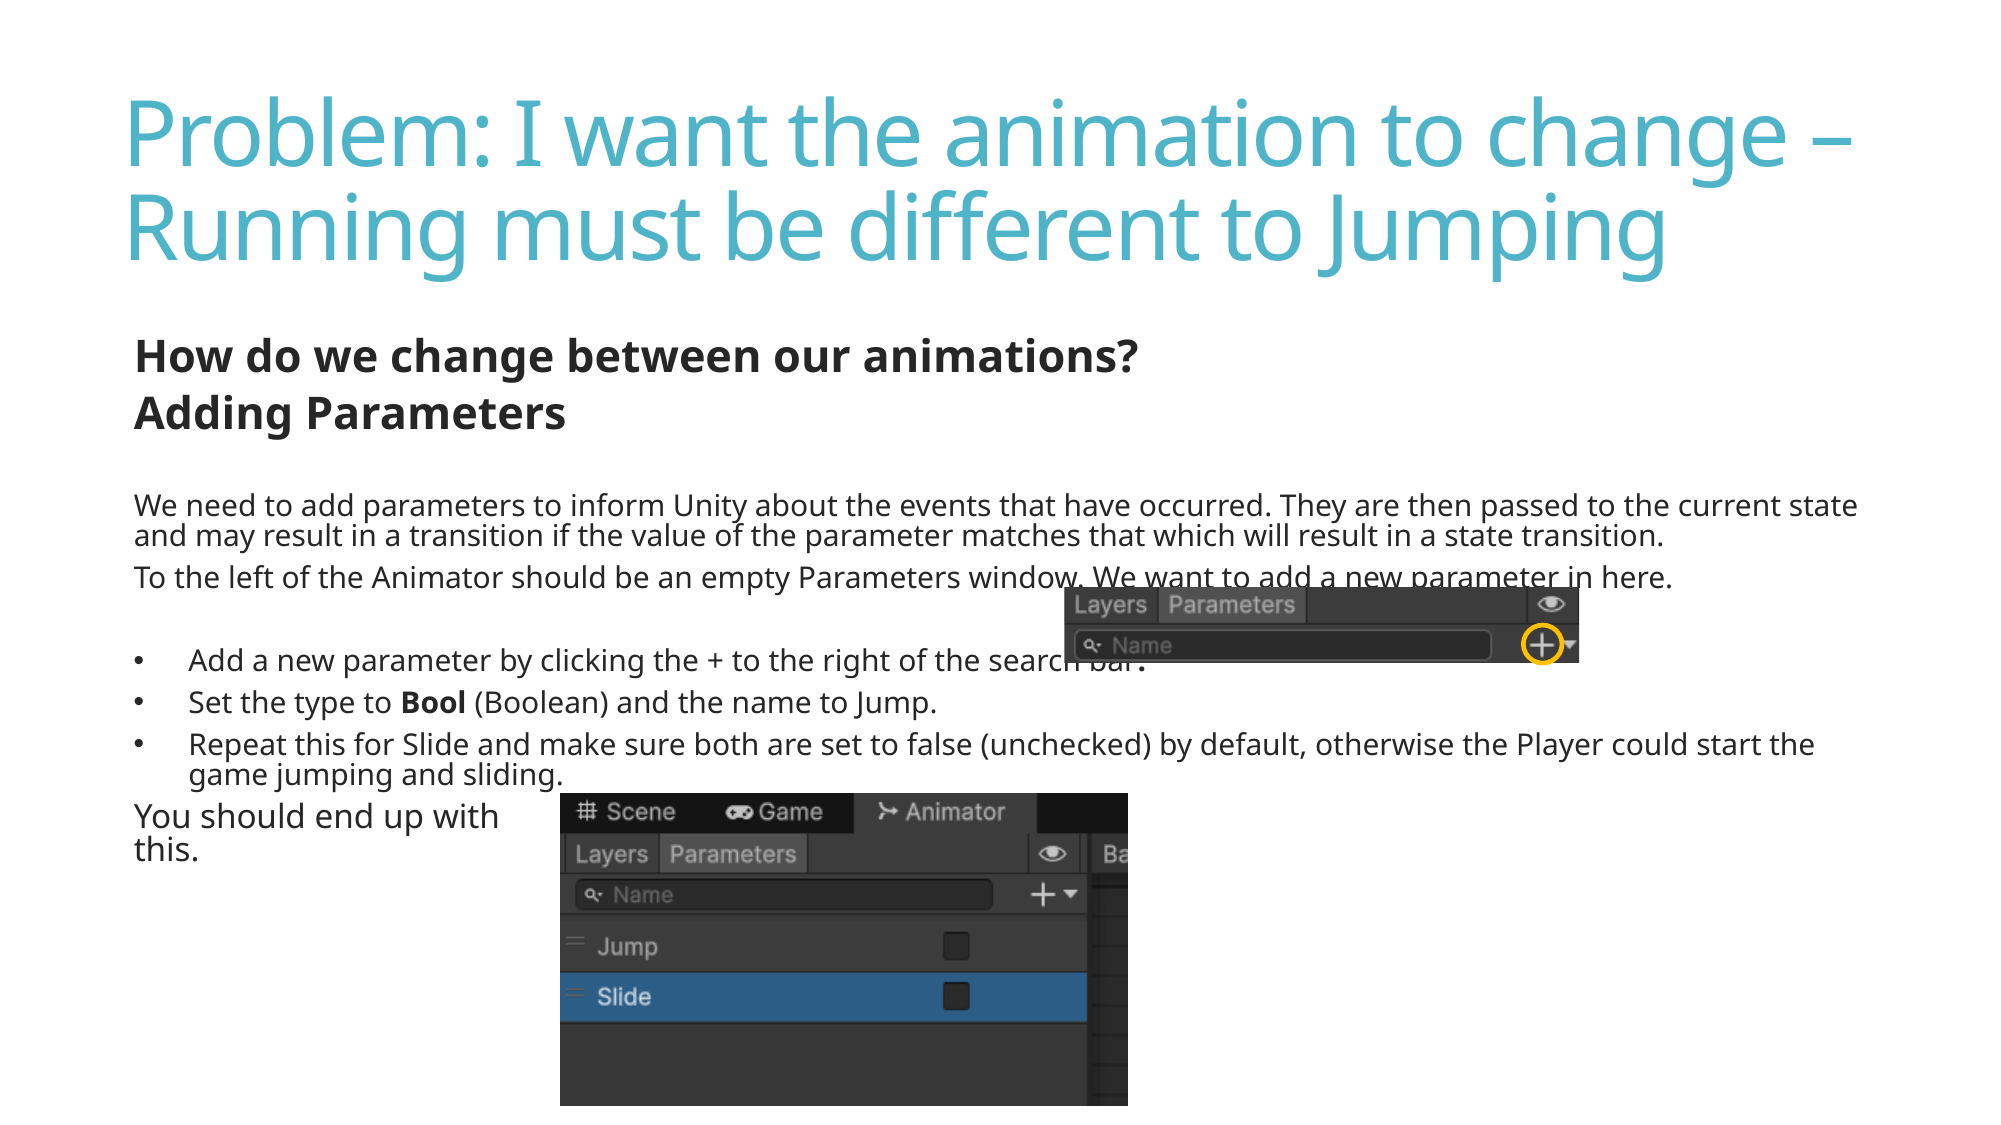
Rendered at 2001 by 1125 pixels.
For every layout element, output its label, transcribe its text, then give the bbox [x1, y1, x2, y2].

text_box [1064, 587, 1580, 664]
title Problem: I want the animation to change – Running must be different to Jumping [107, 81, 1876, 289]
text_box You should end up with this. [117, 793, 553, 1106]
picture [560, 793, 1128, 1107]
list How do we change between our animations? Adding Parameters We need to add parameters to inform Unity about the events that have occurred. They are then passed to the current state and may result in a transition if the value of the parameter matches that which will result in a state transition. To the left of the Animator should be an empty Parameters window. We want to add a new parameter in here. Add a new parameter by clicking the + to the right of the search bar. Set the type to Bool (Boolean) and the name to Jump. Repeat this for Slide and make sure both are set to false (unchecked) by default, otherwise the Player could start the game jumping and sliding. [117, 328, 1882, 802]
